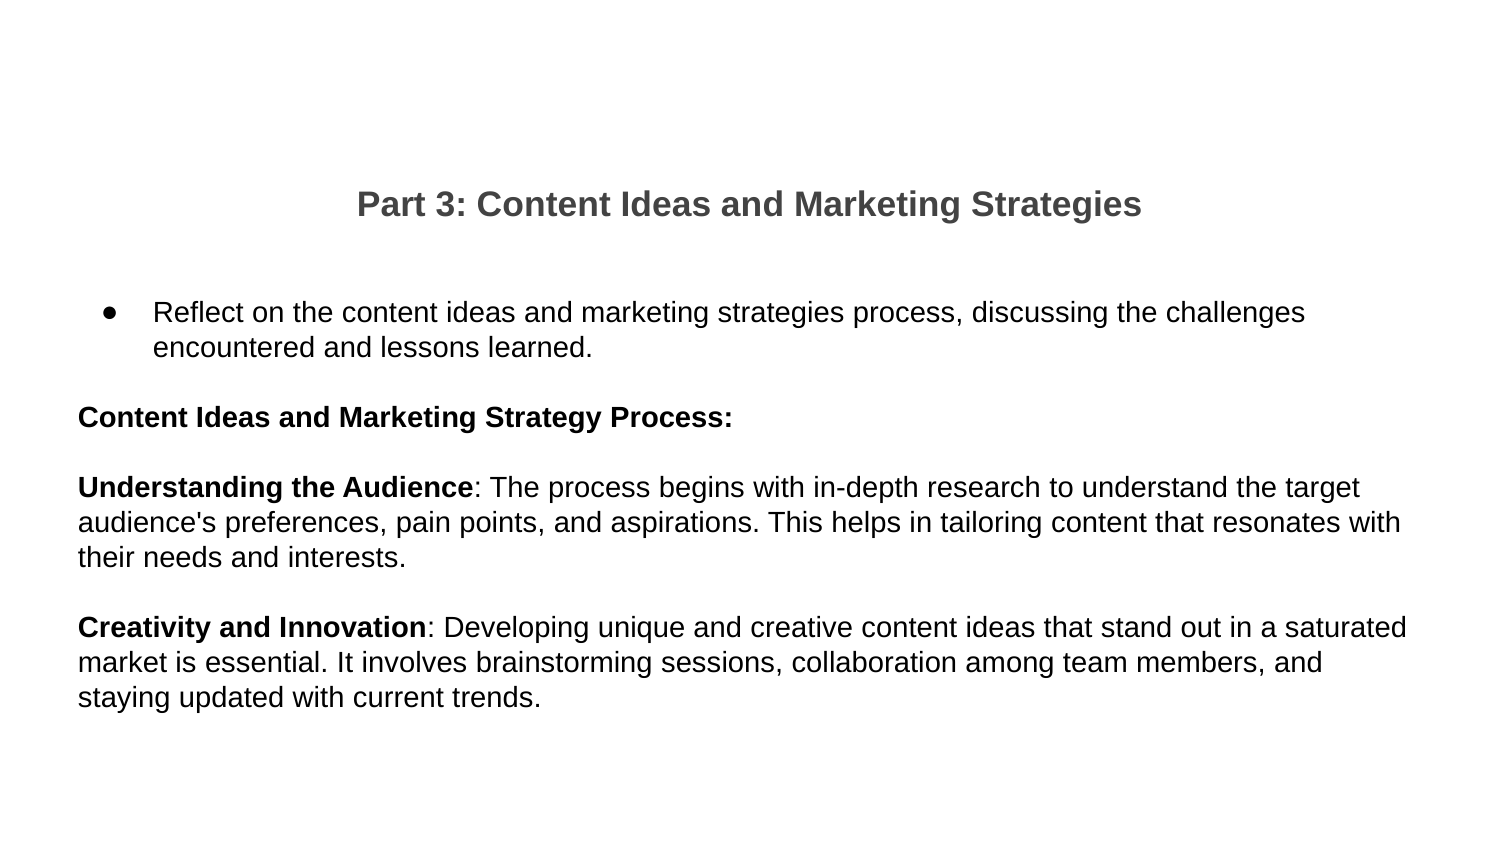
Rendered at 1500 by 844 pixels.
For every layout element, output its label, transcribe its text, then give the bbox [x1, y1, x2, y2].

text_box Part 3: Content Ideas and Marketing Strategies [125, 159, 1375, 239]
text_box Reflect on the content ideas and marketing strategies process, discussing the challenges encountered and lessons learned. Content Ideas and Marketing Strategy Process: Understanding the Audience: The process begins with in-depth research to understand the target audience's preferences, pain points, and aspirations. This helps in tailoring content that resonates with their needs and interests. Creativity and Innovation: Developing unique and creative content ideas that stand out in a saturated market is essential. It involves brainstorming sessions, collaboration among team members, and staying updated with current trends. [62, 243, 1437, 799]
